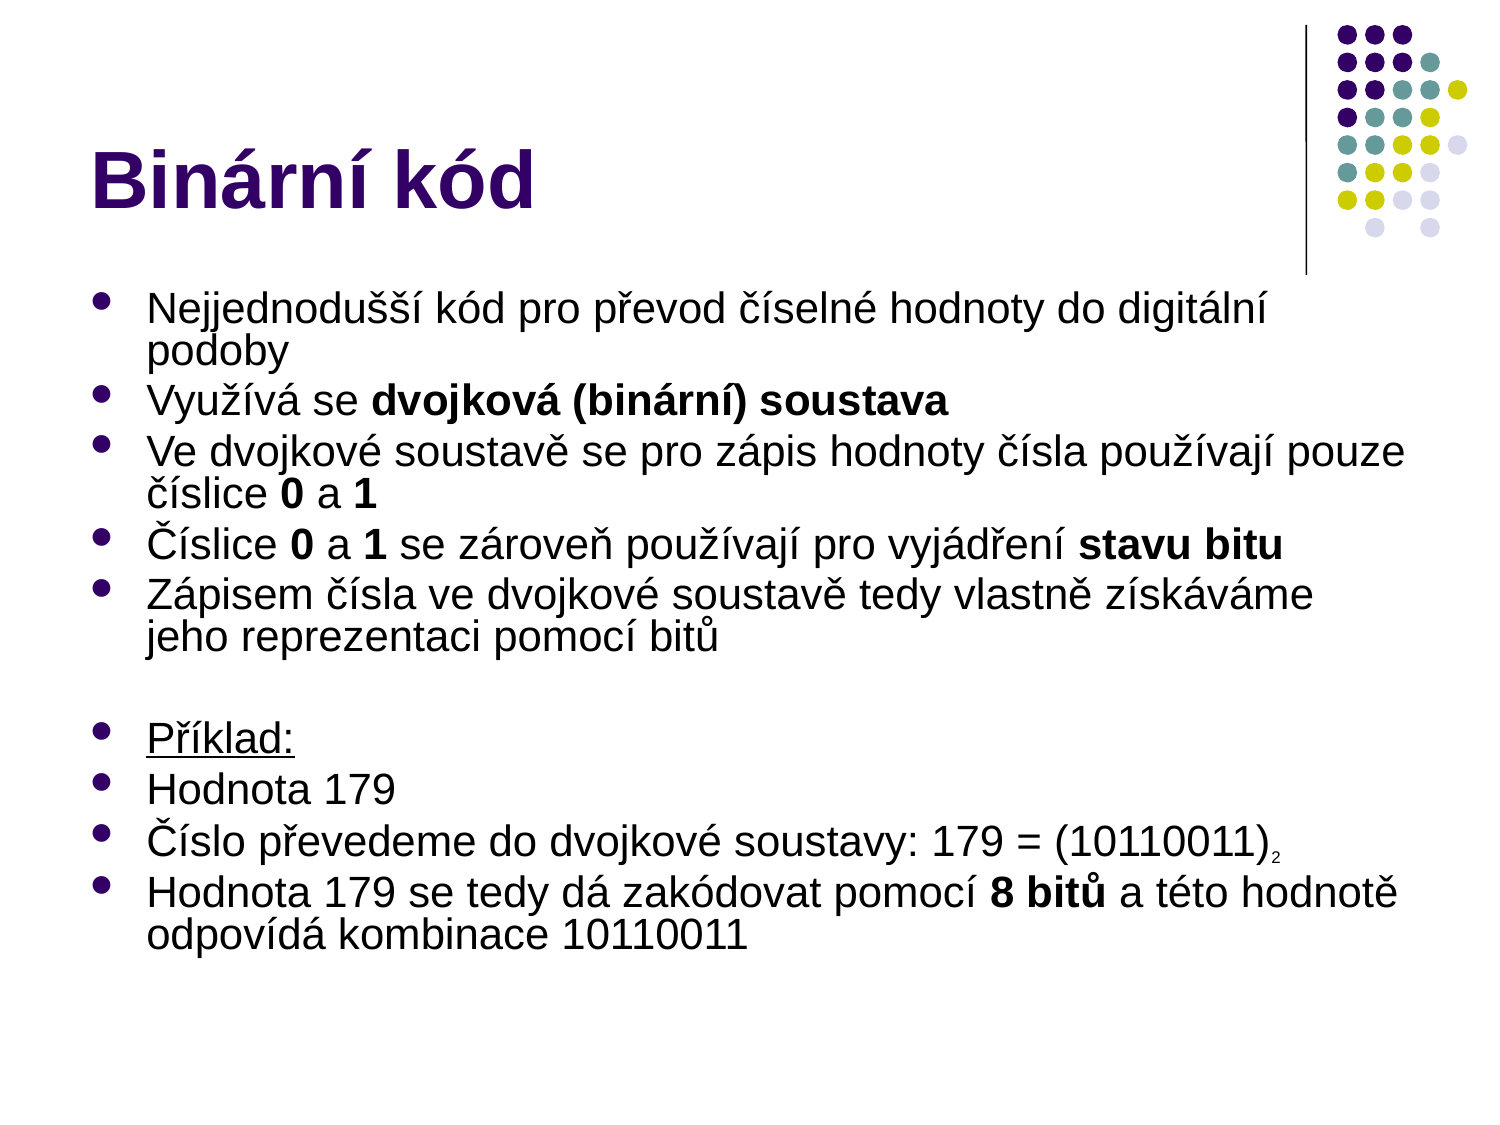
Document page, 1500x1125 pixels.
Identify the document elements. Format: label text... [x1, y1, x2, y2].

title Binární kód [75, 20, 1313, 233]
list Nejjednodušší kód pro převod číselné hodnoty do digitální podoby Využívá se dvojková (binární) soustava Ve dvojkové soustavě se pro zápis hodnoty čísla používají pouze číslice 0 a 1 Číslice 0 a 1 se zároveň používají pro vyjádření stavu bitu Zápisem čísla ve dvojkové soustavě tedy vlastně získáváme jeho reprezentaci pomocí bitů Příklad: Hodnota 179 Číslo převedeme do dvojkové soustavy: 179 = (10110011)2 Hodnota 179 se tedy dá zakódovat pomocí 8 bitů a této hodnotě odpovídá kombinace 10110011 [75, 282, 1425, 1006]
